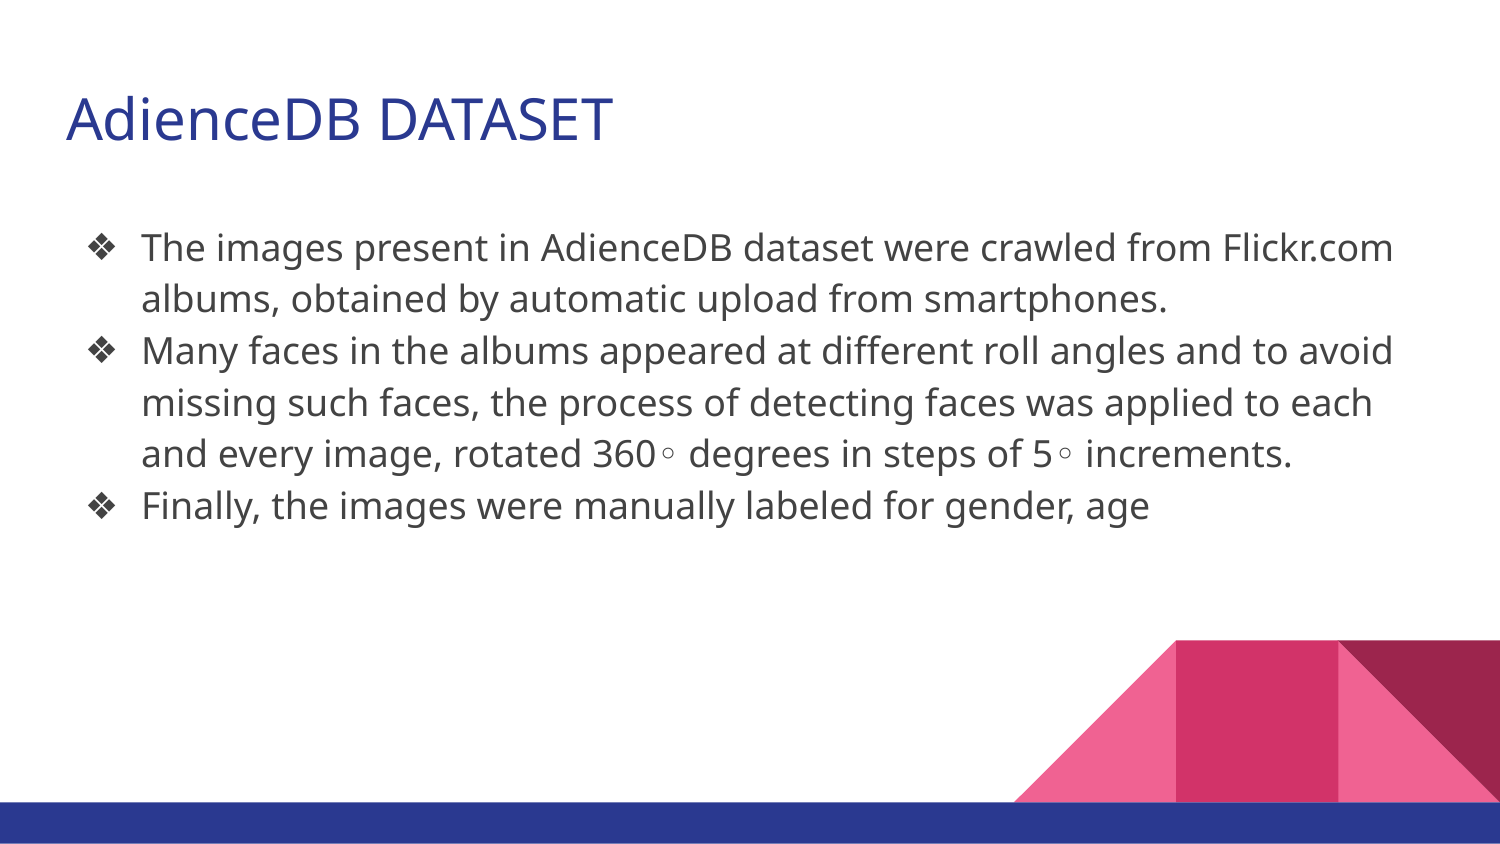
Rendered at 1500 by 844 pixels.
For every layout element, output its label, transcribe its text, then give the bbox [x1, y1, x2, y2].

list The images present in AdienceDB dataset were crawled from Flickr.com albums, obtained by automatic upload from smartphones. Many faces in the albums appeared at different roll angles and to avoid missing such faces, the process of detecting faces was applied to each and every image, rotated 360◦ degrees in steps of 5◦ increments. Finally, the images were manually labeled for gender, age [51, 201, 1449, 750]
title AdienceDB DATASET [51, 67, 1449, 167]
